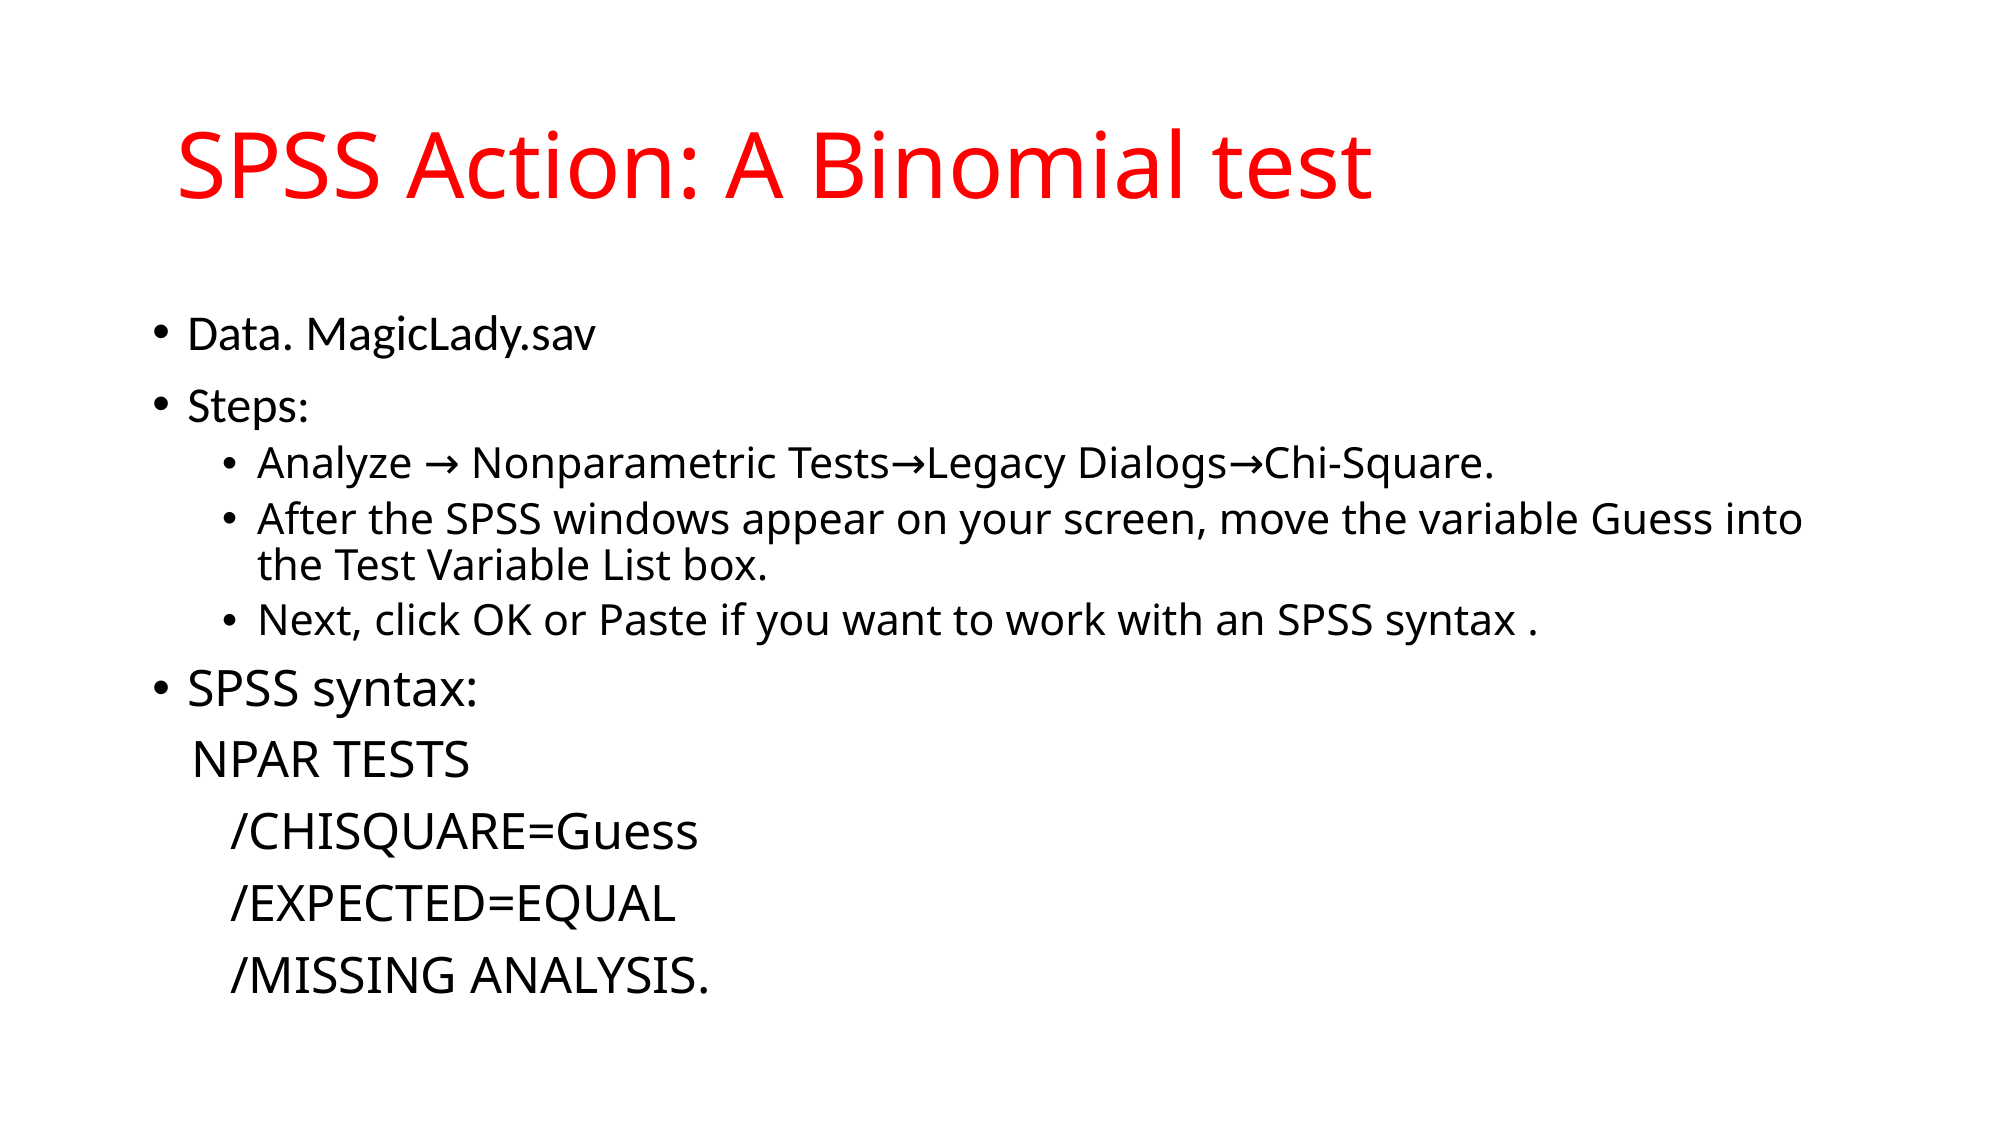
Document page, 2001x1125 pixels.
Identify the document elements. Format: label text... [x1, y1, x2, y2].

title SPSS Action: A Binomial test [137, 59, 1863, 278]
list Data. MagicLady.sav Steps: Analyze → Nonparametric Tests→Legacy Dialogs→Chi-Square. After the SPSS windows appear on your screen, move the variable Guess into the Test Variable List box. Next, click OK or Paste if you want to work with an SPSS syntax . SPSS syntax: NPAR TESTS /CHISQUARE=Guess /EXPECTED=EQUAL /MISSING ANALYSIS. [137, 299, 1863, 1014]
